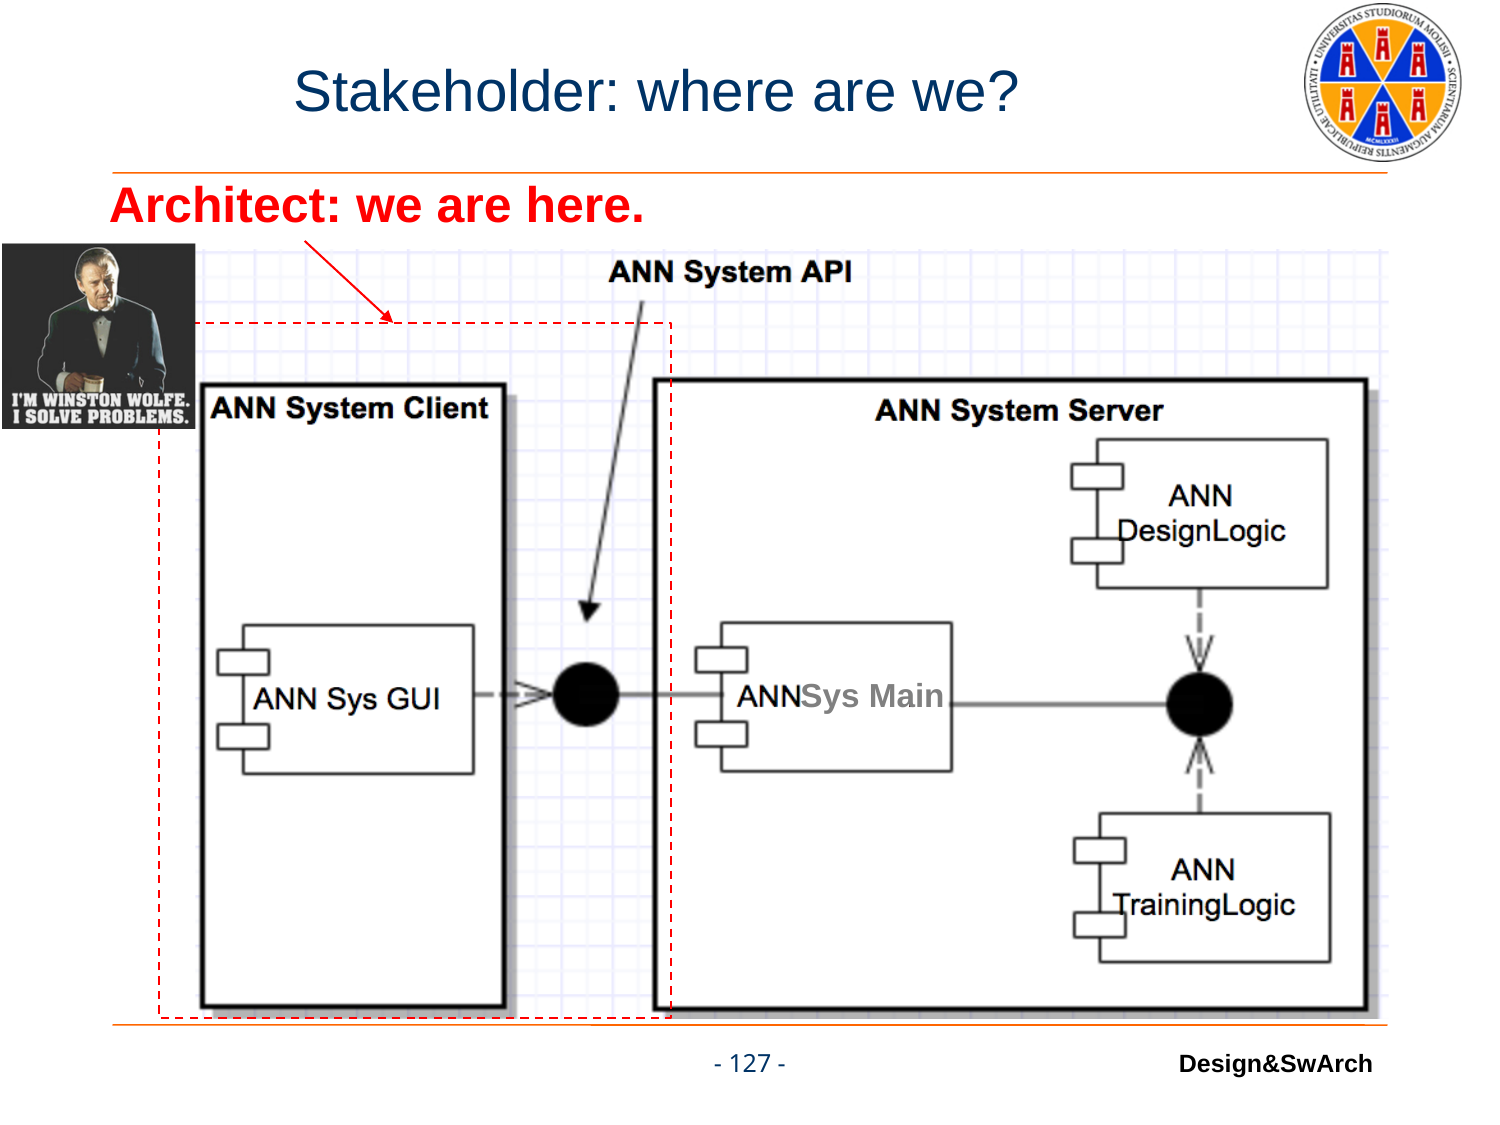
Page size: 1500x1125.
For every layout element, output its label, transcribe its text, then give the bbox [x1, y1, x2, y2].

picture [1269, 0, 1500, 166]
slide_number - 127 - [670, 1039, 830, 1078]
picture [1, 240, 1389, 1019]
title Stakeholder: where are we? [278, 18, 1211, 157]
text_box Architect: we are here. [94, 165, 661, 240]
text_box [304, 240, 394, 324]
footer Design&SwArch [837, 1039, 1390, 1078]
text_box [158, 438, 189, 1019]
